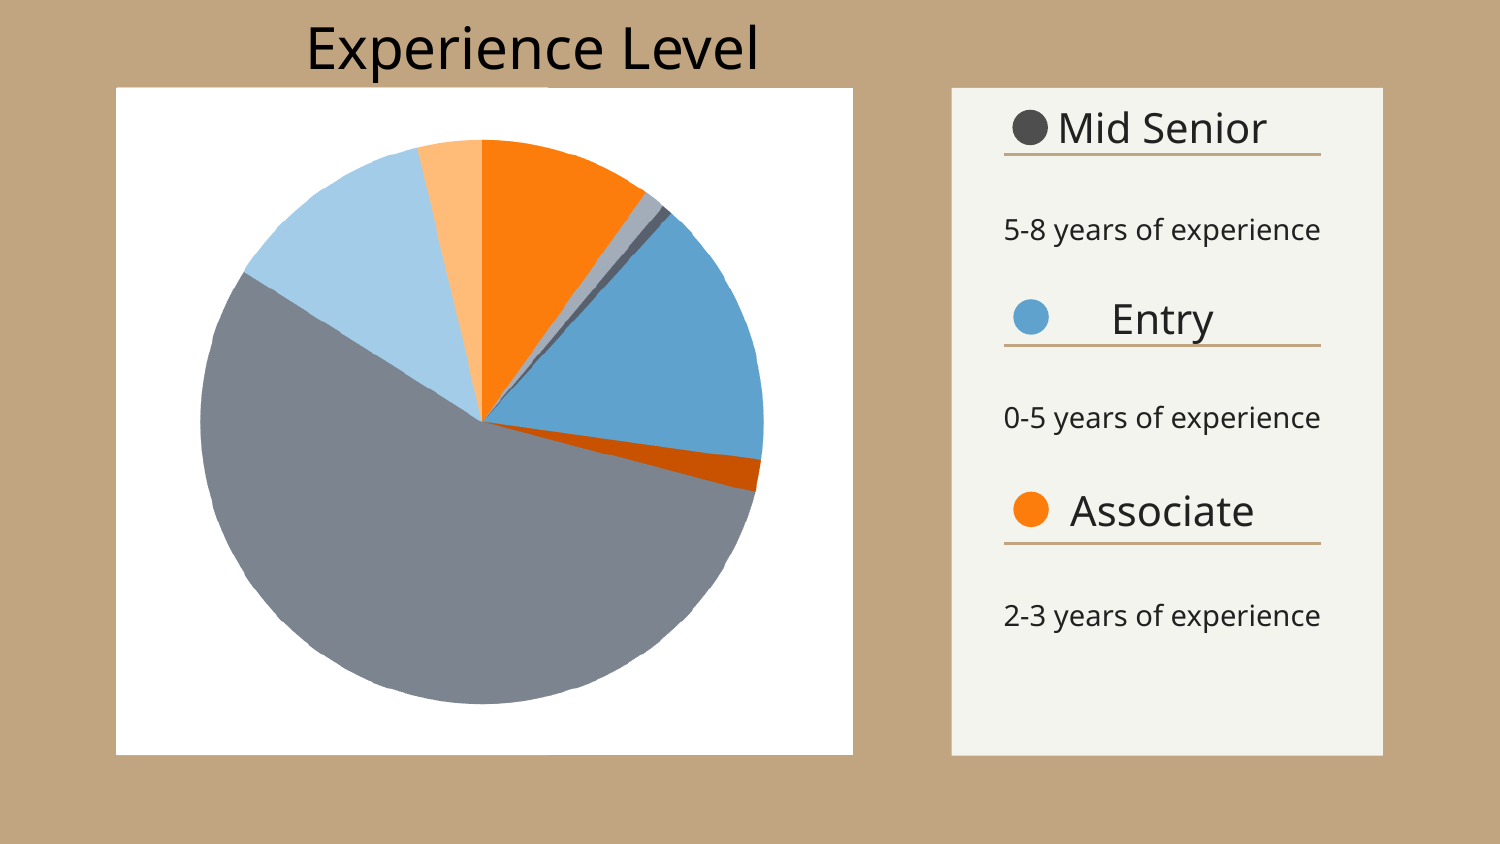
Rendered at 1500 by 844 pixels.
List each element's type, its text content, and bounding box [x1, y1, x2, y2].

subtitle Mid Senior [971, 98, 1354, 155]
subtitle 5-8 years of experience [971, 157, 1354, 301]
picture [116, 88, 854, 755]
text_box Associate [971, 481, 1354, 537]
text_box 2-3 years of experience [971, 543, 1354, 687]
subtitle 0-5 years of experience [971, 345, 1354, 481]
subtitle Entry [971, 301, 1354, 345]
text_box [1013, 491, 1049, 528]
text_box [1012, 109, 1048, 146]
text_box Experience Level [290, 4, 1210, 83]
text_box [1013, 299, 1049, 335]
